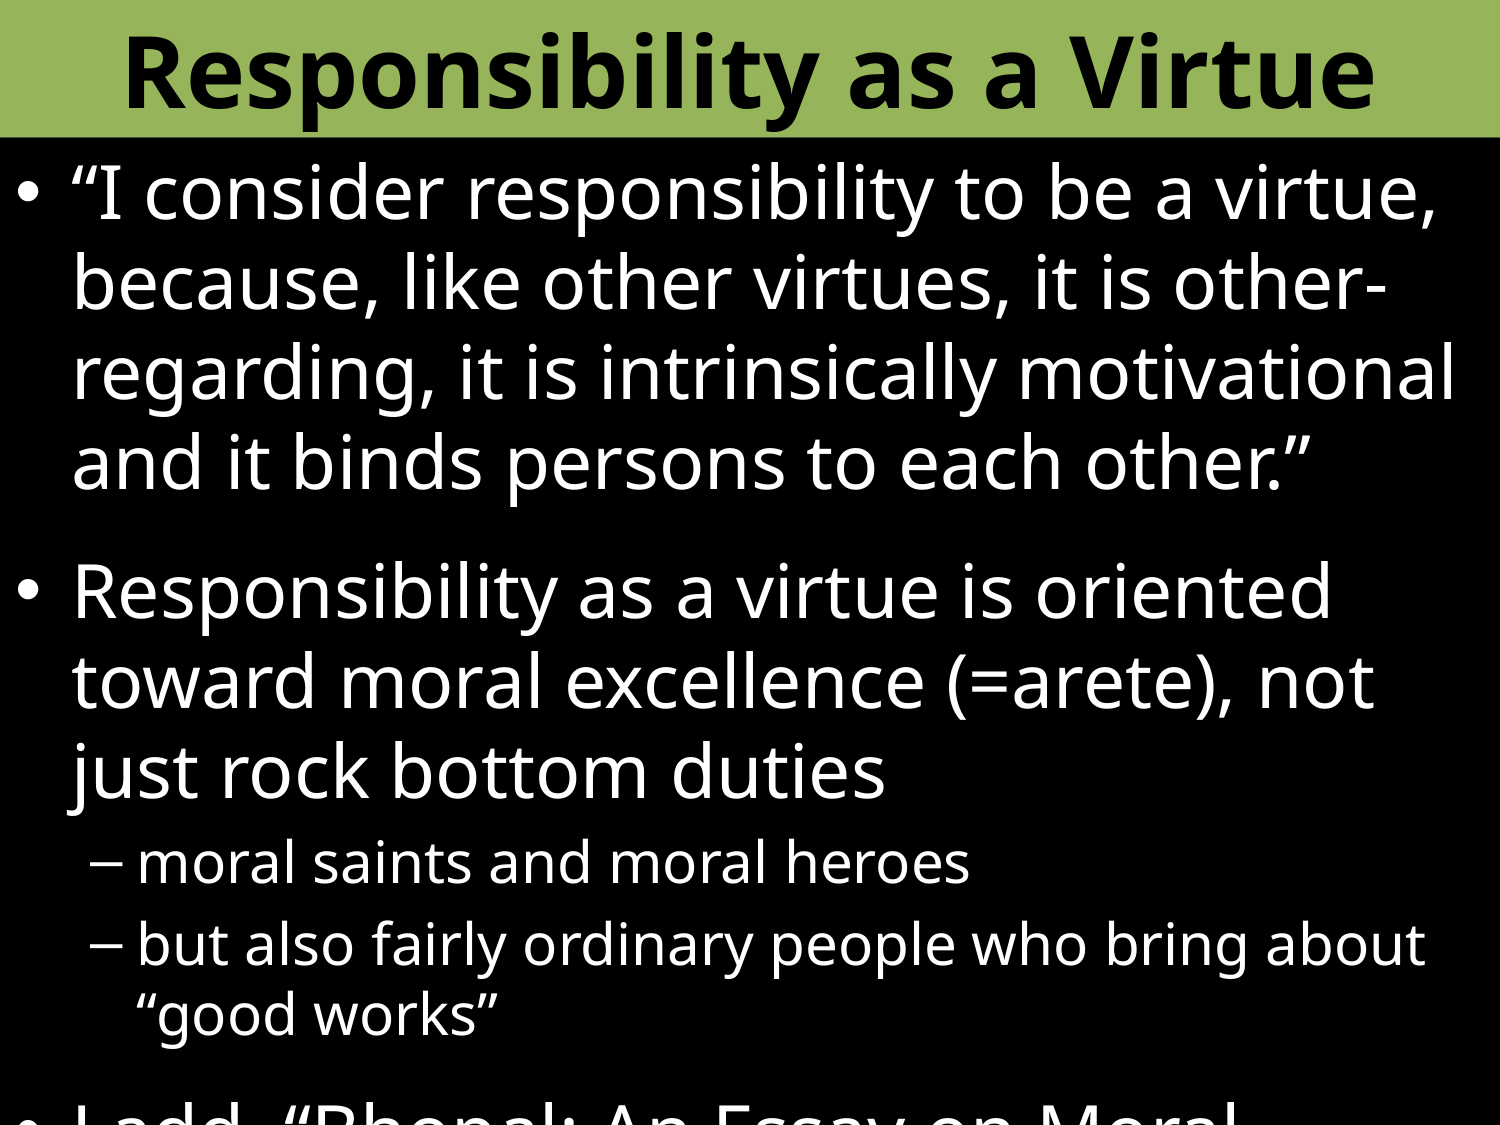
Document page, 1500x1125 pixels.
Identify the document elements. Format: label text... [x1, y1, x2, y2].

title Responsibility as a Virtue [0, 0, 1500, 137]
list “I consider responsibility to be a virtue, because, like other virtues, it is other-regarding, it is intrinsically motivational and it binds persons to each other.” Responsibility as a virtue is oriented toward moral excellence (=arete), not just rock bottom duties moral saints and moral heroes but also fairly ordinary people who bring about “good works” Ladd, “Bhopal: An Essay on Moral Responsibility and Civic Virtue,” 89. [0, 137, 1500, 1125]
